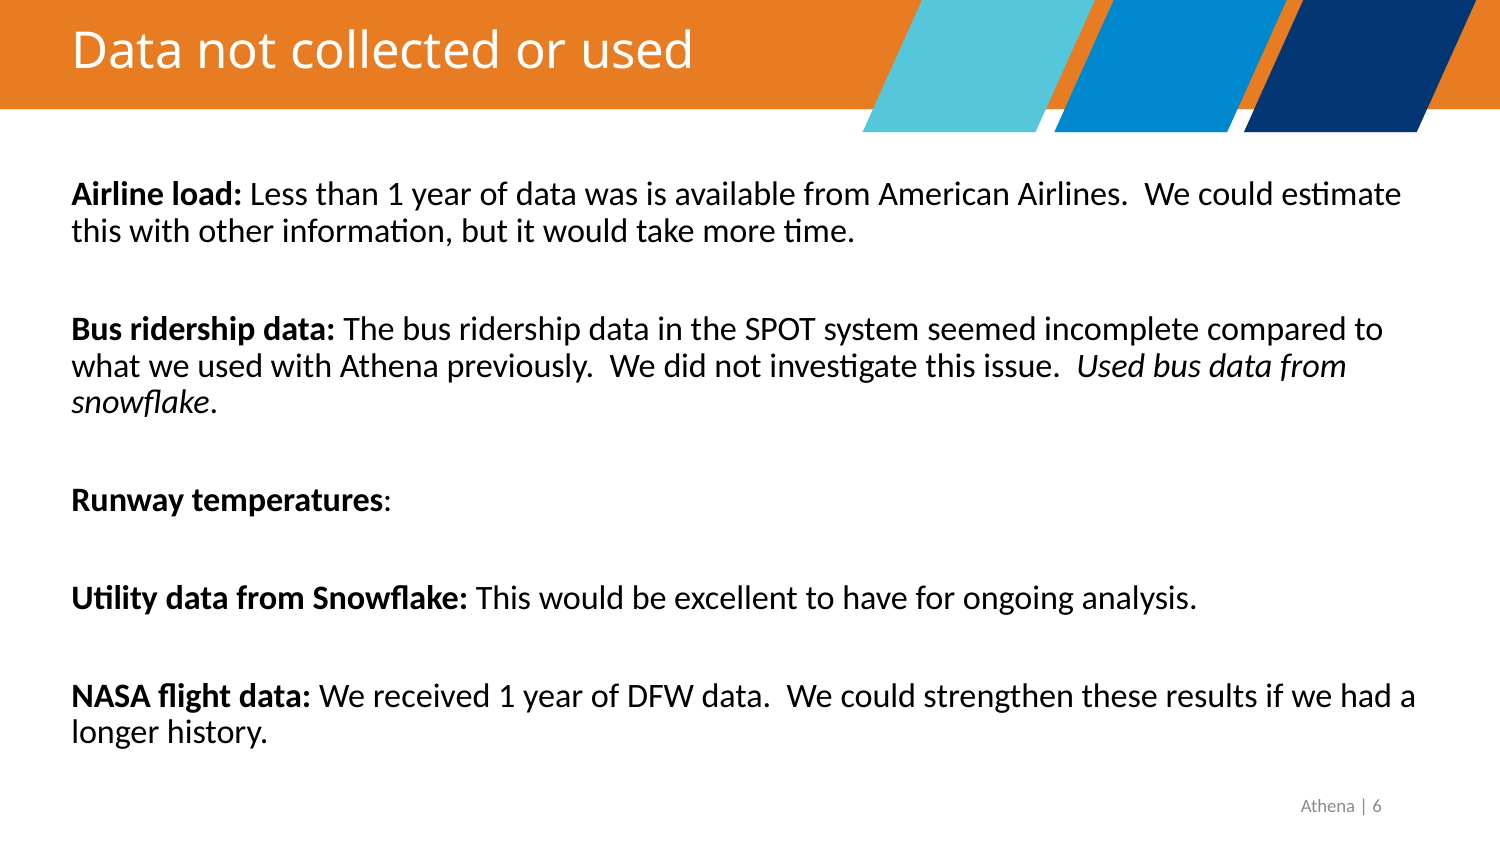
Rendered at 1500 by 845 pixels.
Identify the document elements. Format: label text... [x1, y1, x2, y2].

title Data not collected or used [56, 16, 874, 88]
slide_number Athena | 6 [1059, 782, 1397, 828]
list Airline load: Less than 1 year of data was is available from American Airlines. We could estimate this with other information, but it would take more time. Bus ridership data: The bus ridership data in the SPOT system seemed incomplete compared to what we used with Athena previously. We did not investigate this issue. Used bus data from snowflake. Runway temperatures: Utility data from Snowflake: This would be excellent to have for ongoing analysis. NASA flight data: We received 1 year of DFW data. We could strengthen these results if we had a longer history. [56, 168, 1441, 765]
picture [0, 0, 1500, 845]
